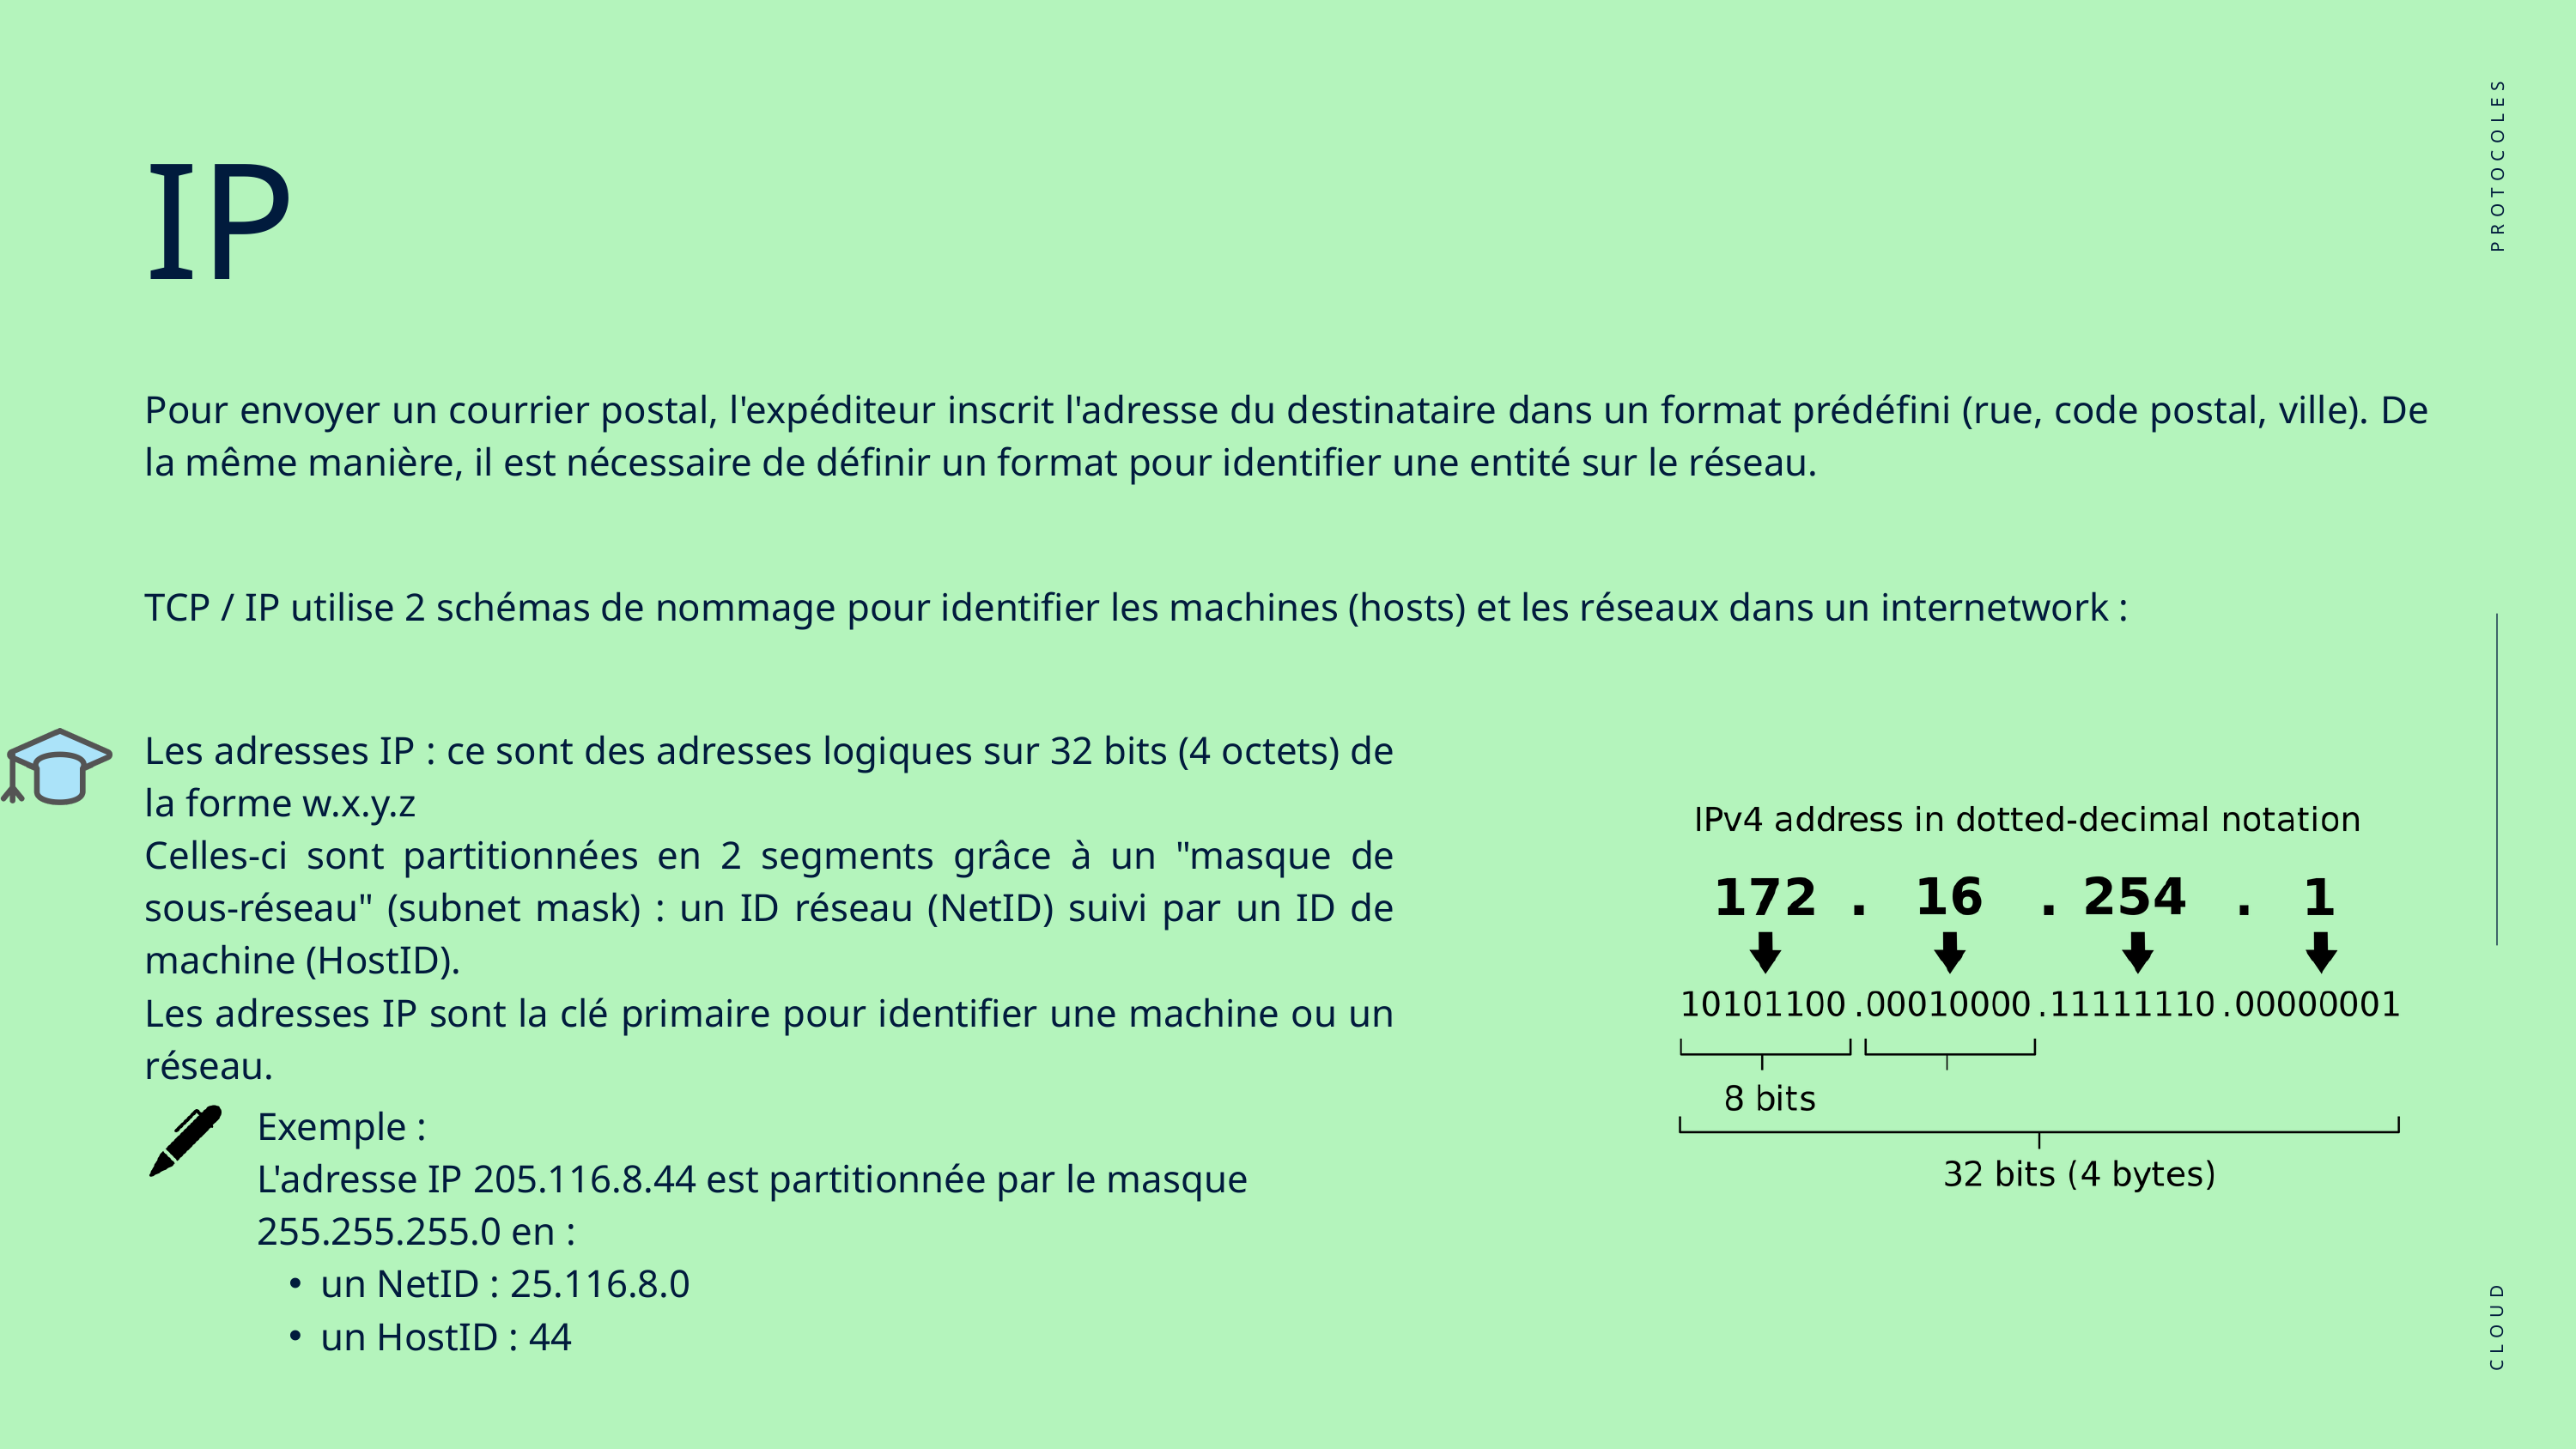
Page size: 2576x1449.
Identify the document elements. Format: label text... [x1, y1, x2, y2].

picture [144, 1100, 222, 1177]
text_box PROTOCOLES [2487, 82, 2508, 614]
text_box IP [144, 86, 708, 312]
picture [0, 728, 112, 805]
text_box Exemple : L'adresse IP 205.116.8.44 est partitionnée par le masque 255.255.255.0 en : un NetID : 25.116.8.0 un HostID : 44 [257, 1094, 1397, 1358]
text_box Pour envoyer un courrier postal, l'expéditeur inscrit l'adresse du destinataire dans un format prédéfini (rue, code postal, ville). De la même manière, il est nécessaire de définir un format pour identifier une entité sur le réseau. [144, 378, 2431, 537]
text_box Les adresses IP : ce sont des adresses logiques sur 32 bits (4 octets) de la forme w.x.y.z Celles-ci sont partitionnées en 2 segments grâce à un "masque de sous-réseau" (subnet mask) : un ID réseau (NetID) suivi par un ID de machine (HostID). Les adresses IP sont la clé primaire pour identifier une machine ou un réseau. [144, 718, 1397, 1088]
text_box CLOUD [2486, 925, 2506, 1372]
text_box TCP / IP utilise 2 schémas de nommage pour identifier les machines (hosts) et les réseaux dans un internetwork : [144, 575, 2304, 629]
picture [1650, 765, 2432, 1233]
